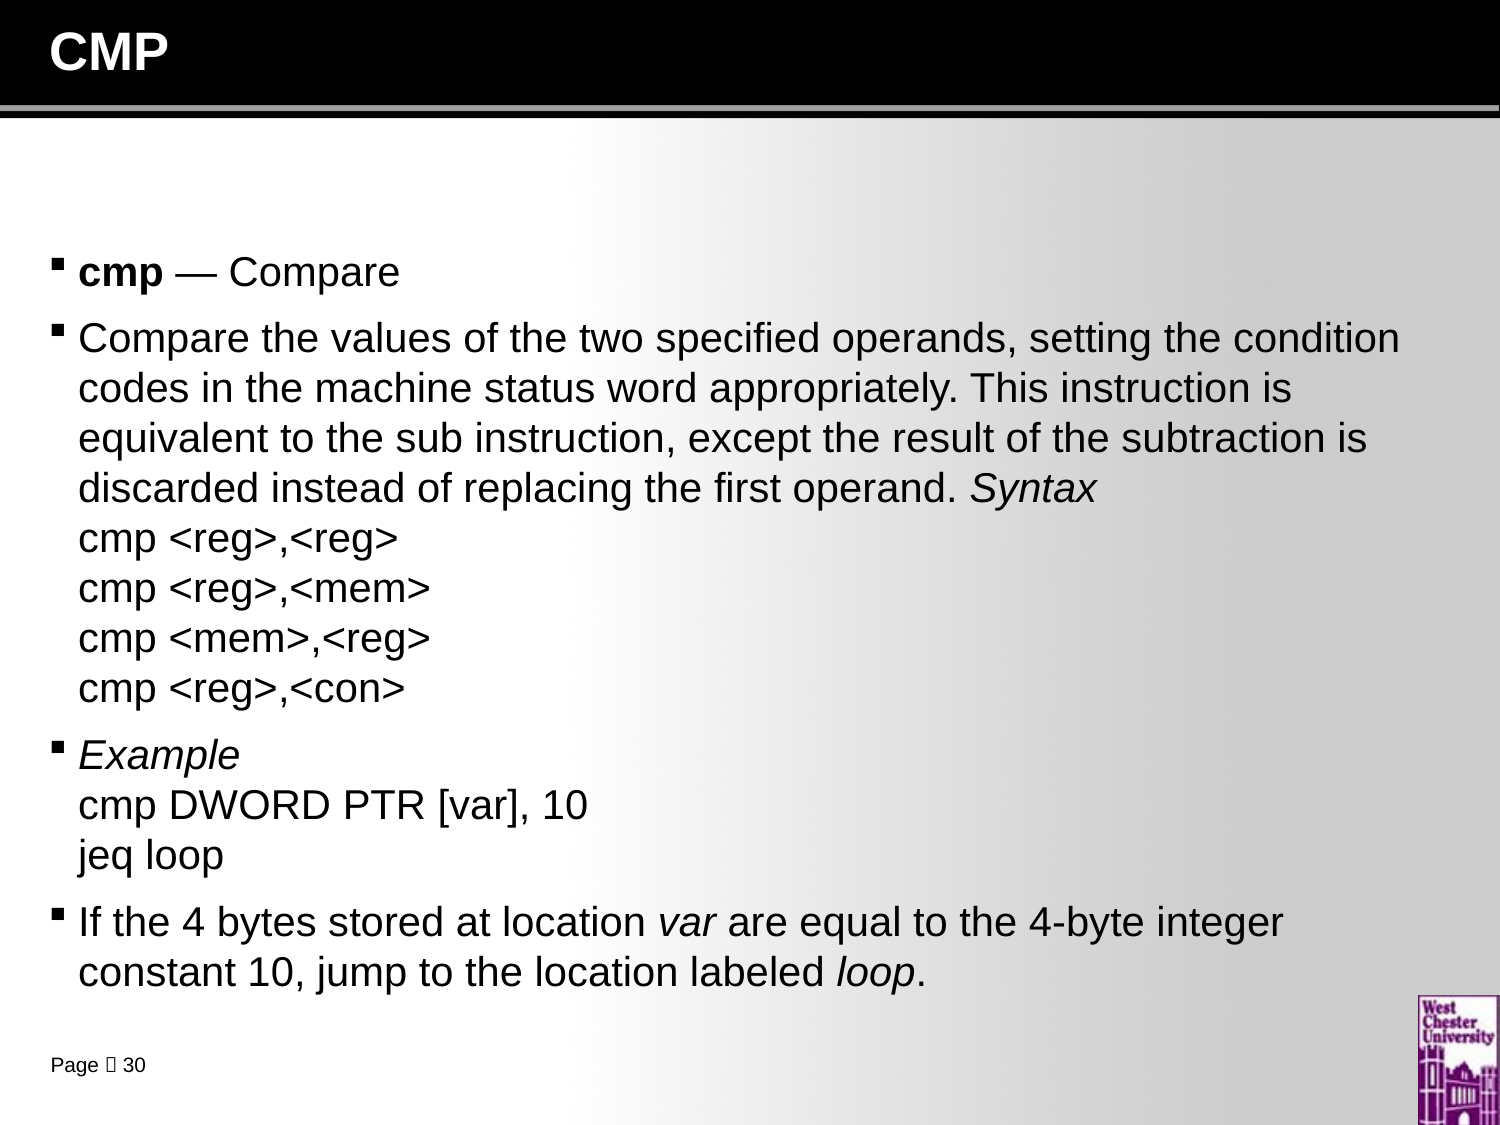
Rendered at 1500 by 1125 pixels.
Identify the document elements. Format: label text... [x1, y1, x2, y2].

picture [0, 0, 1500, 1125]
title CMP [49, 16, 1447, 123]
list cmp — Compare Compare the values of the two specified operands, setting the condition codes in the machine status word appropriately. This instruction is equivalent to the sub instruction, except the result of the subtraction is discarded instead of replacing the first operand. Syntax cmp <reg>,<reg> cmp <reg>,<mem> cmp <mem>,<reg> cmp <reg>,<con> Example cmp DWORD PTR [var], 10 jeq loop If the 4 bytes stored at location var are equal to the 4-byte integer constant 10, jump to the location labeled loop. [48, 244, 1447, 952]
